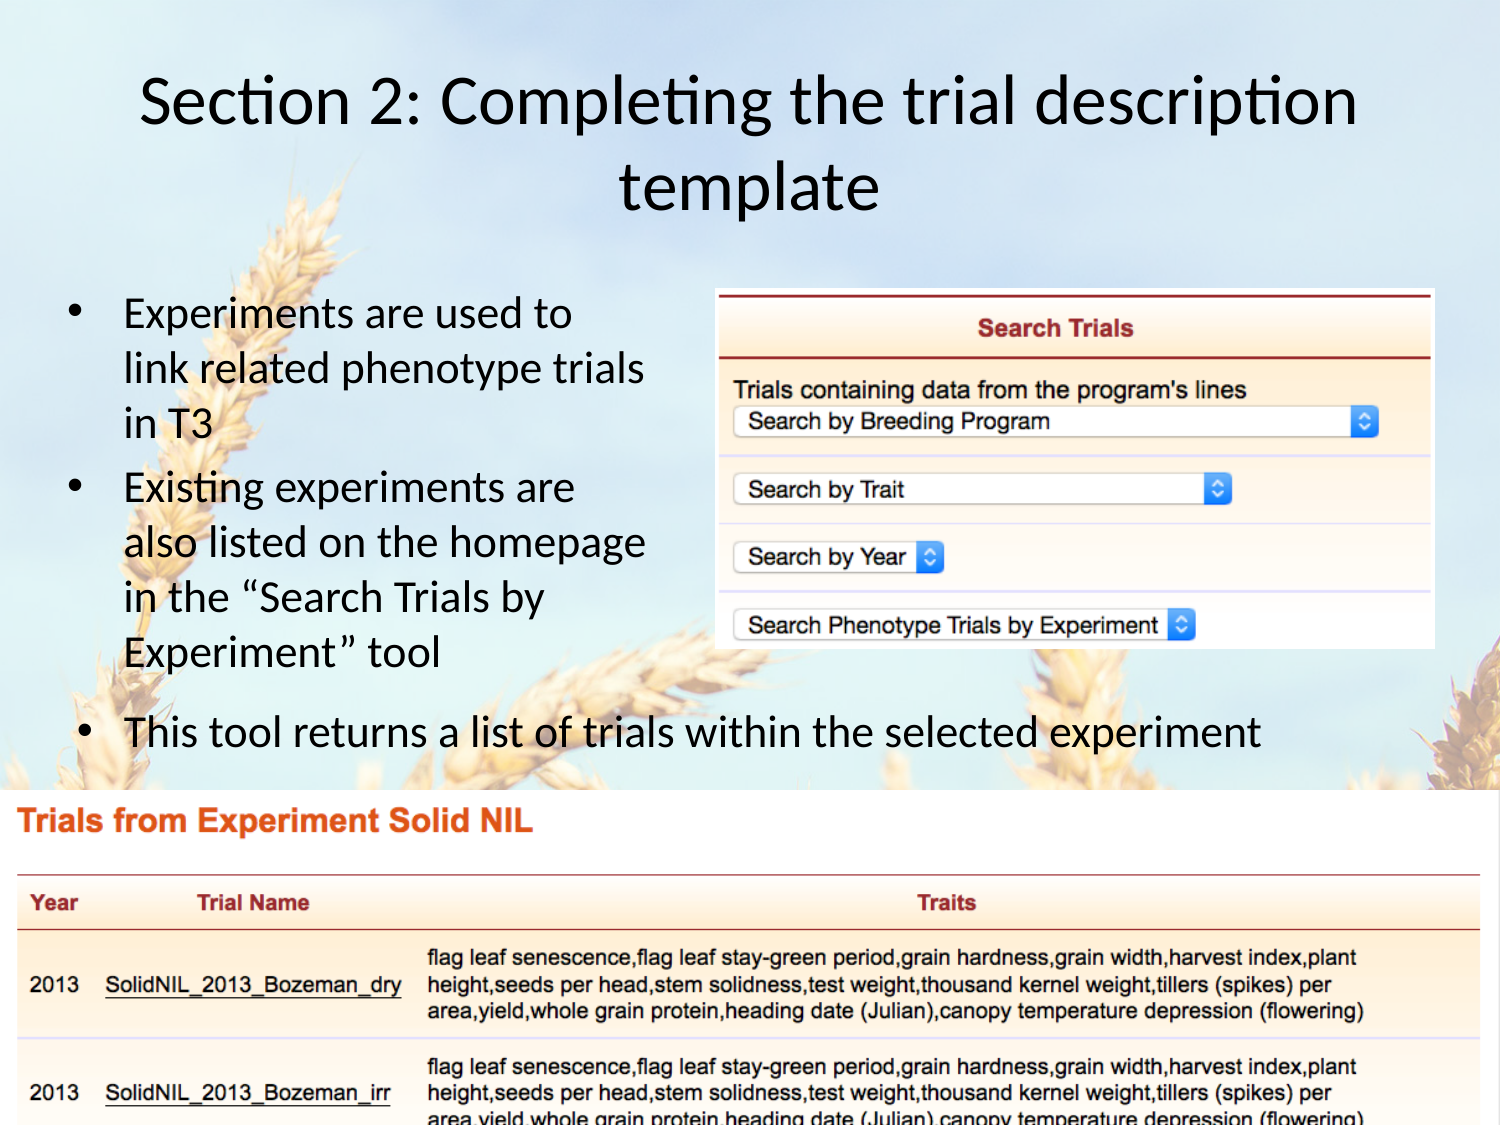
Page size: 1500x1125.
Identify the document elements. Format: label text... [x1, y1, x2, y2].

picture [0, 790, 1500, 1125]
picture [715, 288, 1435, 649]
text_box This tool returns a list of trials within the selected experiment [52, 694, 1467, 765]
title Section 2: Completing the trial description template [75, 45, 1425, 233]
text_box Experiments are used to link related phenotype trials in T3 Existing experiments are also listed on the homepage in the “Search Trials by Experiment” tool [52, 275, 663, 662]
